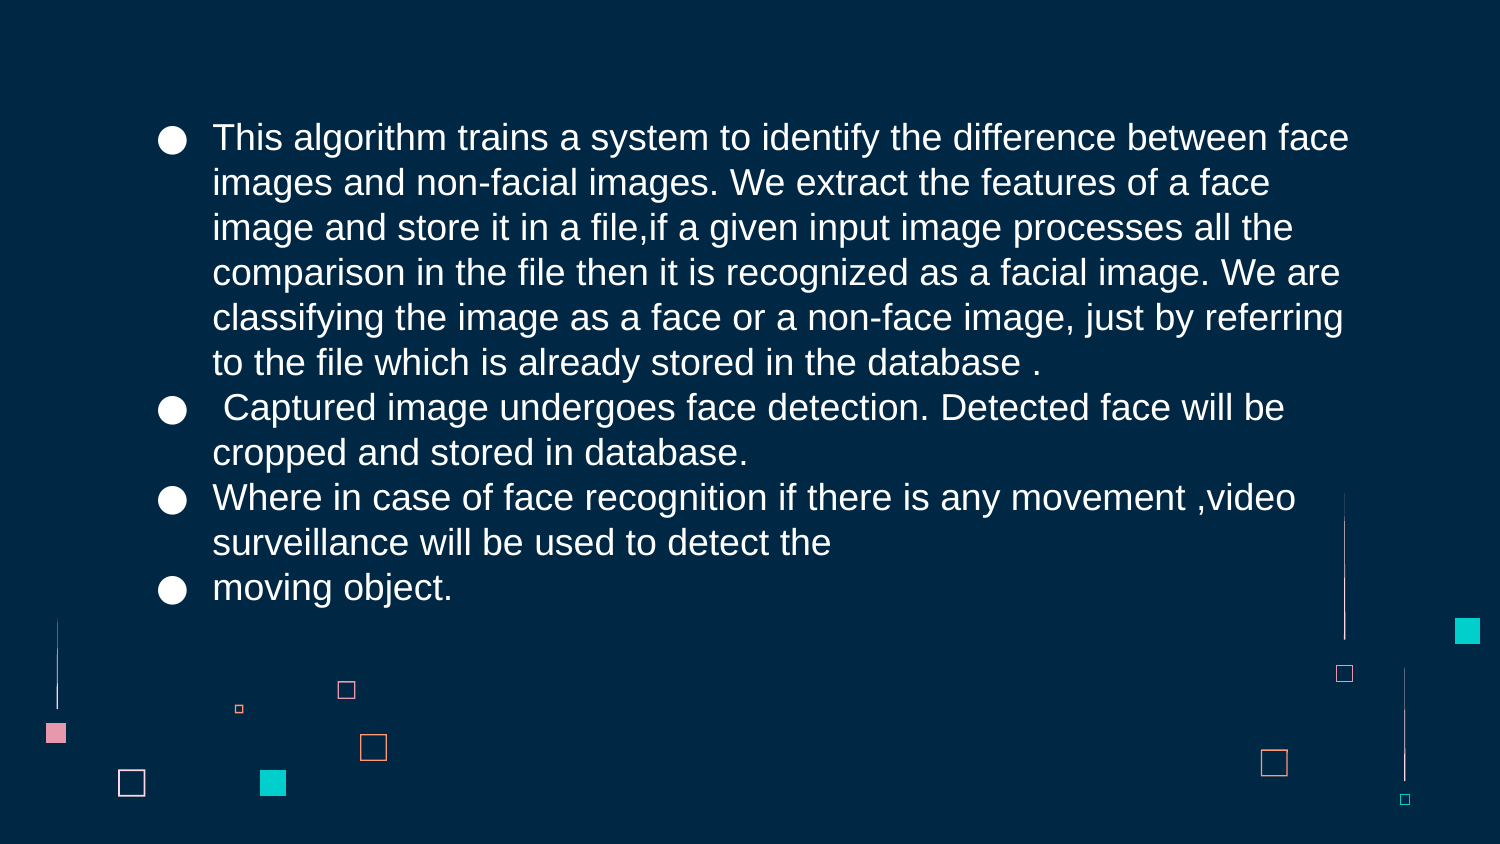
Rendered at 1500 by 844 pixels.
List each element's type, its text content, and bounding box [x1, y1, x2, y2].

list This algorithm trains a system to identify the difference between face images and non-facial images. We extract the features of a face image and store it in a file,if a given input image processes all the comparison in the file then it is recognized as a facial image. We are classifying the image as a face or a non-face image, just by referring to the file which is already stored in the database . Captured image undergoes face detection. Detected face will be cropped and stored in database. Where in case of face recognition if there is any movement ,video surveillance will be used to detect the moving object. [122, 98, 1368, 760]
